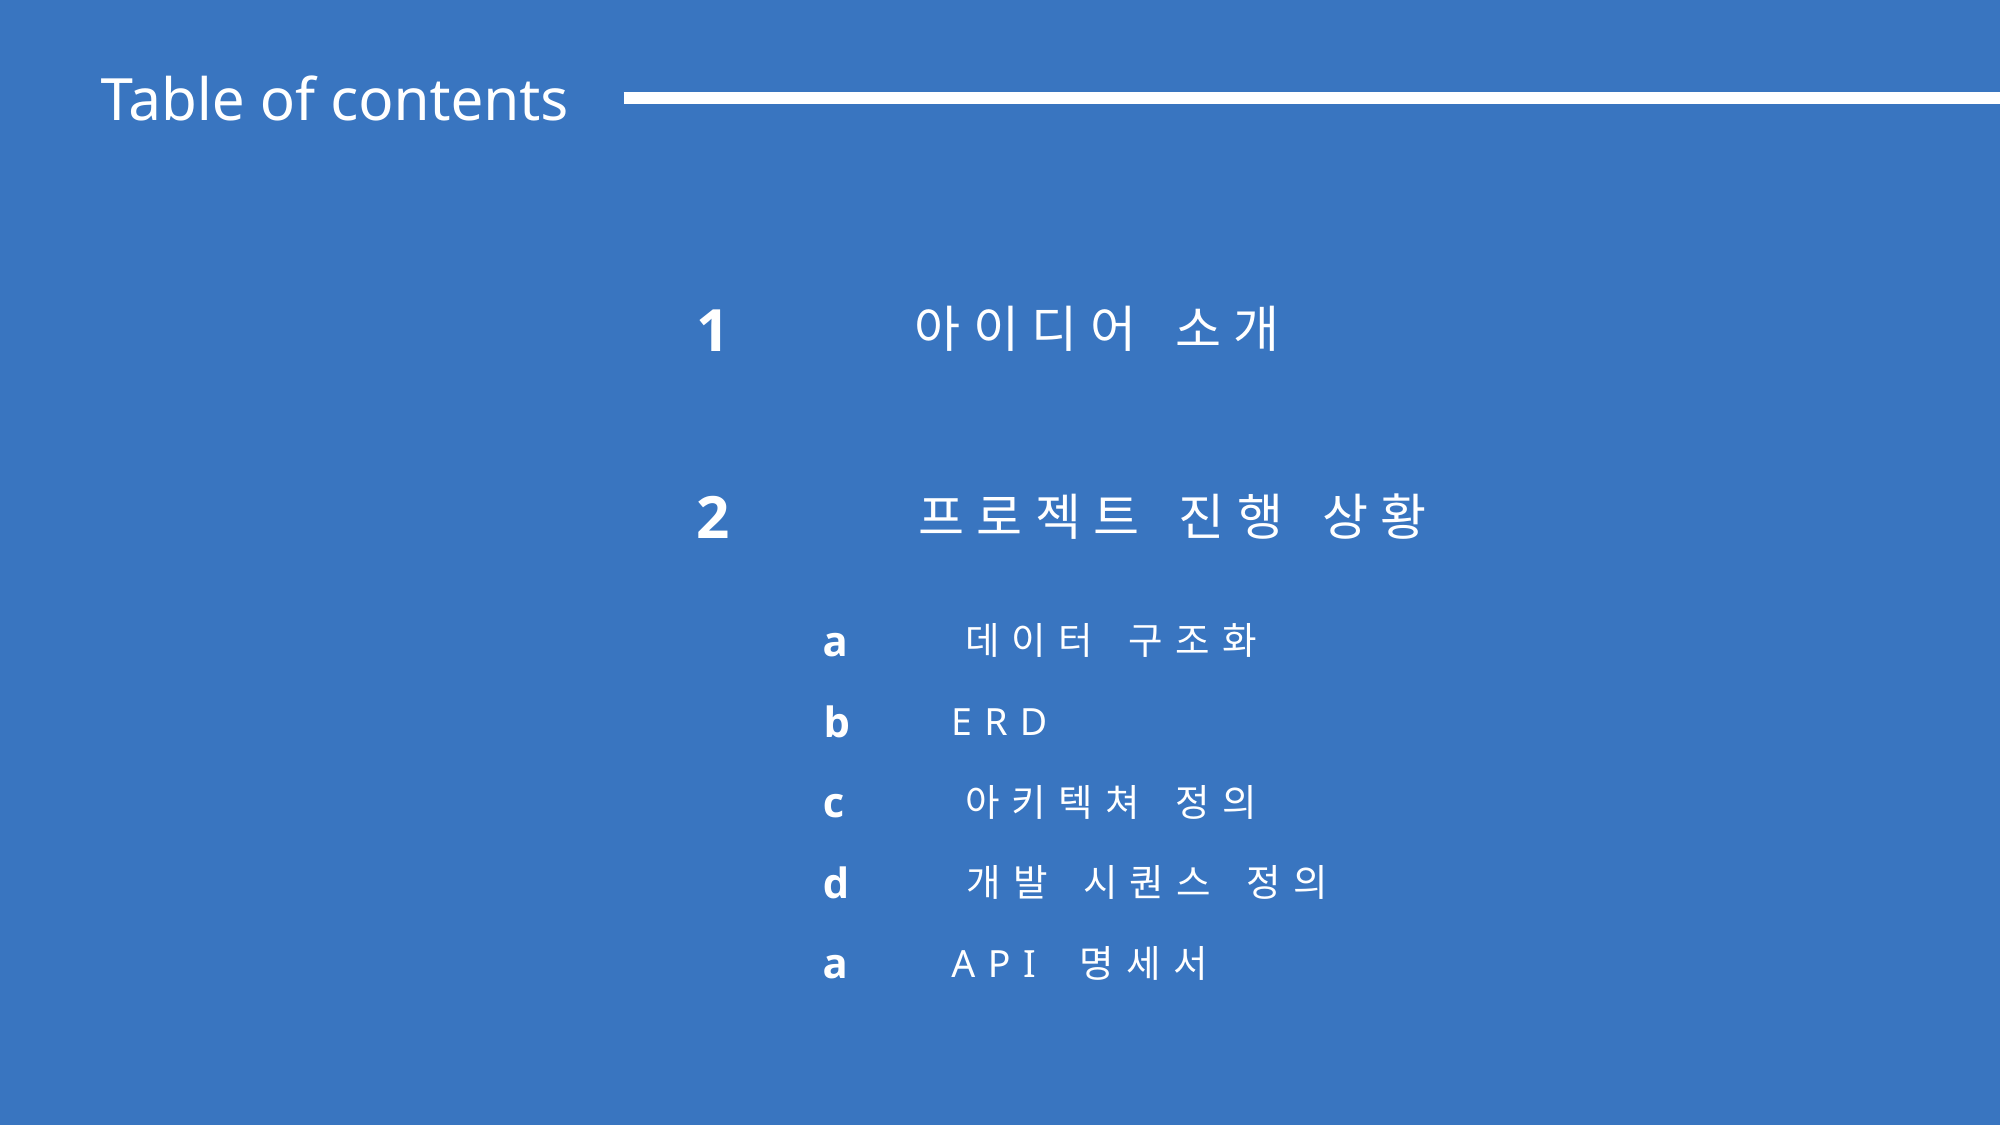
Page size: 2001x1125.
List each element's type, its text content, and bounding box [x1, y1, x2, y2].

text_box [809, 607, 1361, 996]
text_box 아이디어 소개 [900, 290, 1295, 366]
text_box 1 [681, 285, 745, 371]
text_box Table of contents [85, 55, 584, 140]
text_box 프로젝트 진행 상황 [903, 478, 1442, 553]
text_box 2 [681, 473, 745, 558]
